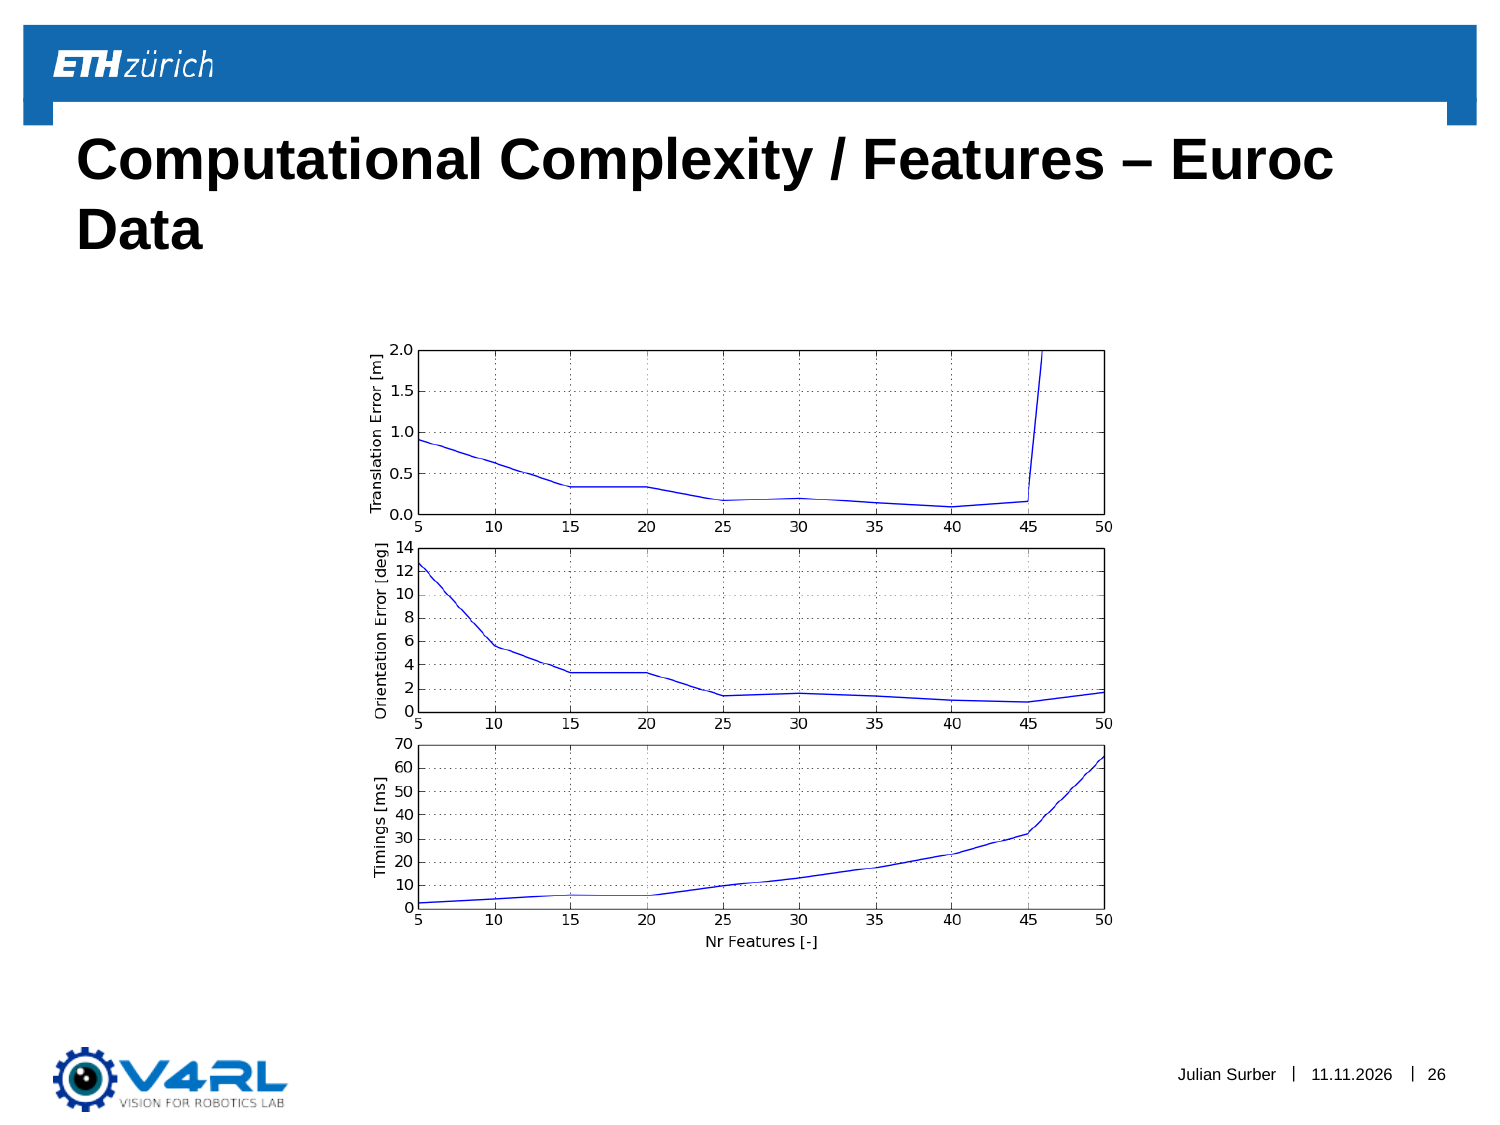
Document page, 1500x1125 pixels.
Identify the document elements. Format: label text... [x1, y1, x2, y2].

title Computational Complexity / Features – Euroc Data [53, 101, 1447, 262]
footer Julian Surber [750, 1034, 1277, 1112]
slide_number 26 [1415, 1034, 1459, 1112]
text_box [307, 281, 1193, 979]
picture [53, 1047, 295, 1112]
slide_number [1302, 1034, 1403, 1112]
